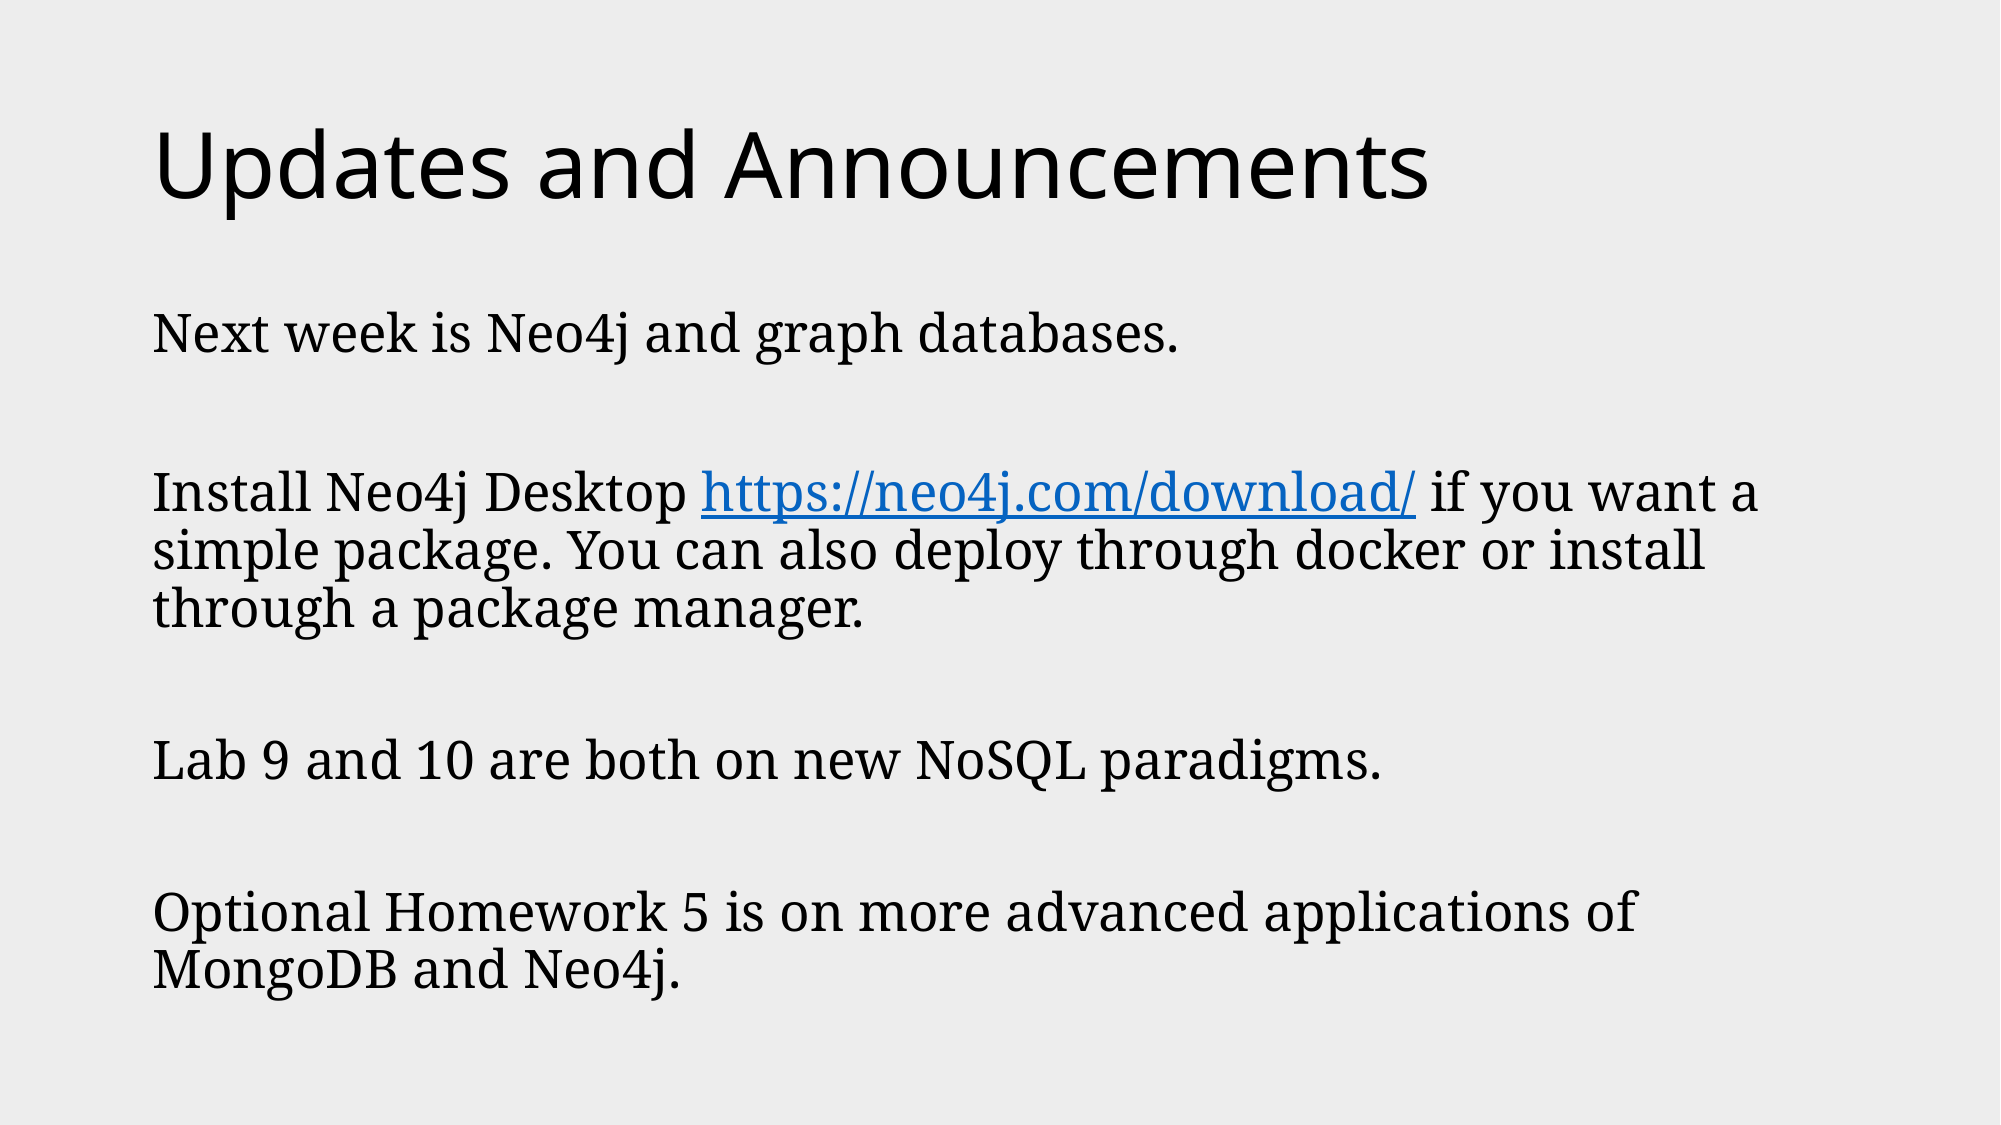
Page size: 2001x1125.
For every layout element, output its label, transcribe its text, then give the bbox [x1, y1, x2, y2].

title Updates and Announcements [137, 59, 1863, 278]
list Next week is Neo4j and graph databases. Install Neo4j Desktop https://neo4j.com/download/ if you want a simple package. You can also deploy through docker or install through a package manager. Lab 9 and 10 are both on new NoSQL paradigms. Optional Homework 5 is on more advanced applications of MongoDB and Neo4j. [137, 299, 1863, 1014]
